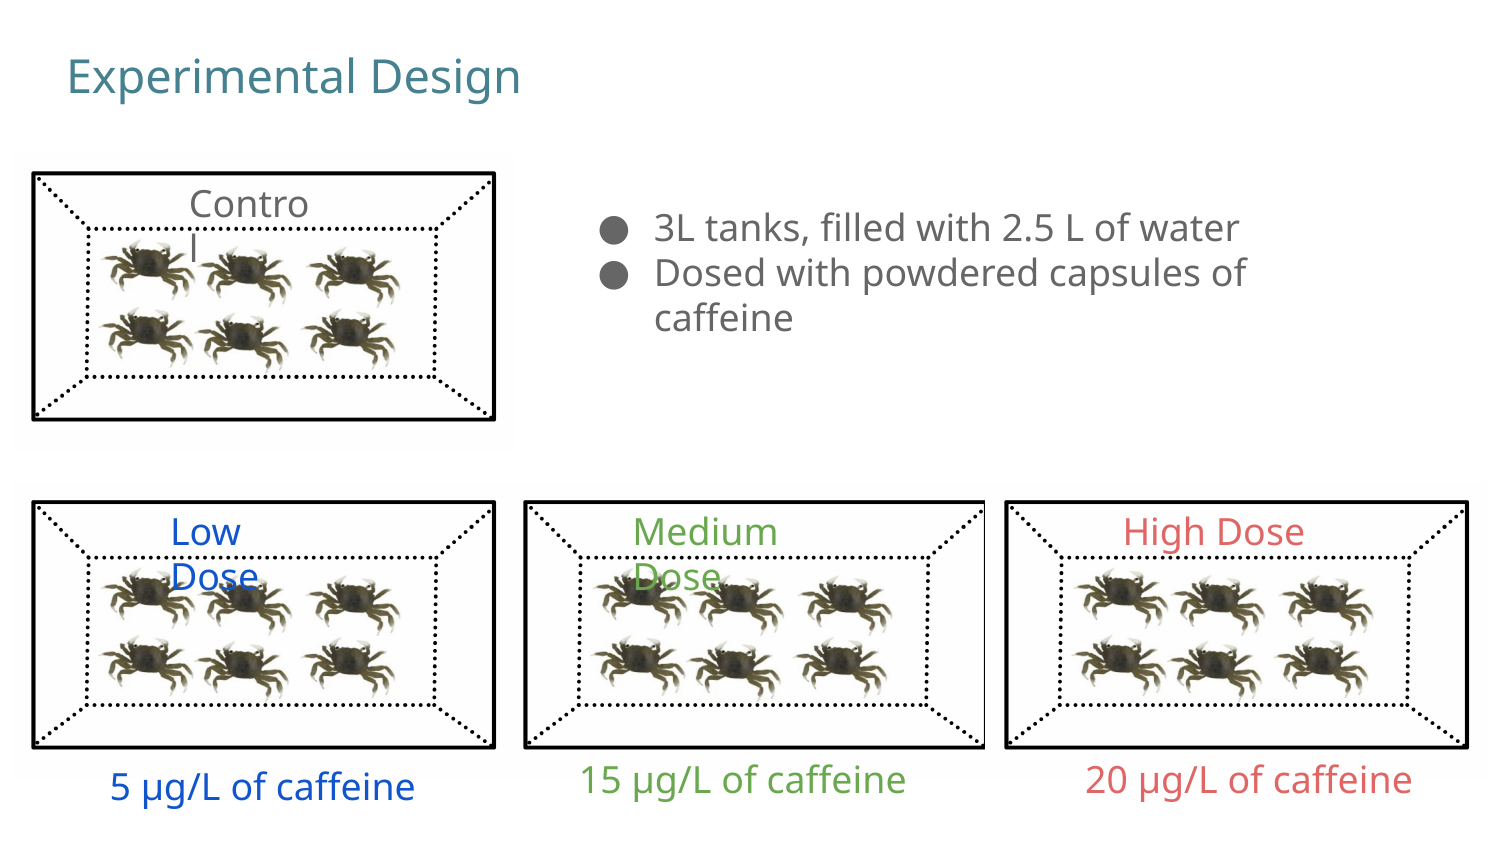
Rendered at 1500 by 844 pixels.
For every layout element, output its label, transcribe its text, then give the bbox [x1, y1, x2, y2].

picture [12, 481, 1487, 780]
text_box 3L tanks, filled with 2.5 L of water Dosed with powdered capsules of caffeine [563, 188, 1380, 439]
text_box 15 μg/L of caffeine [563, 788, 1057, 817]
picture [12, 153, 514, 452]
text_box 5 μg/L of caffeine [94, 788, 471, 824]
text_box 20 μg/L of caffeine [1070, 734, 1500, 817]
title Experimental Design [51, 28, 1449, 123]
